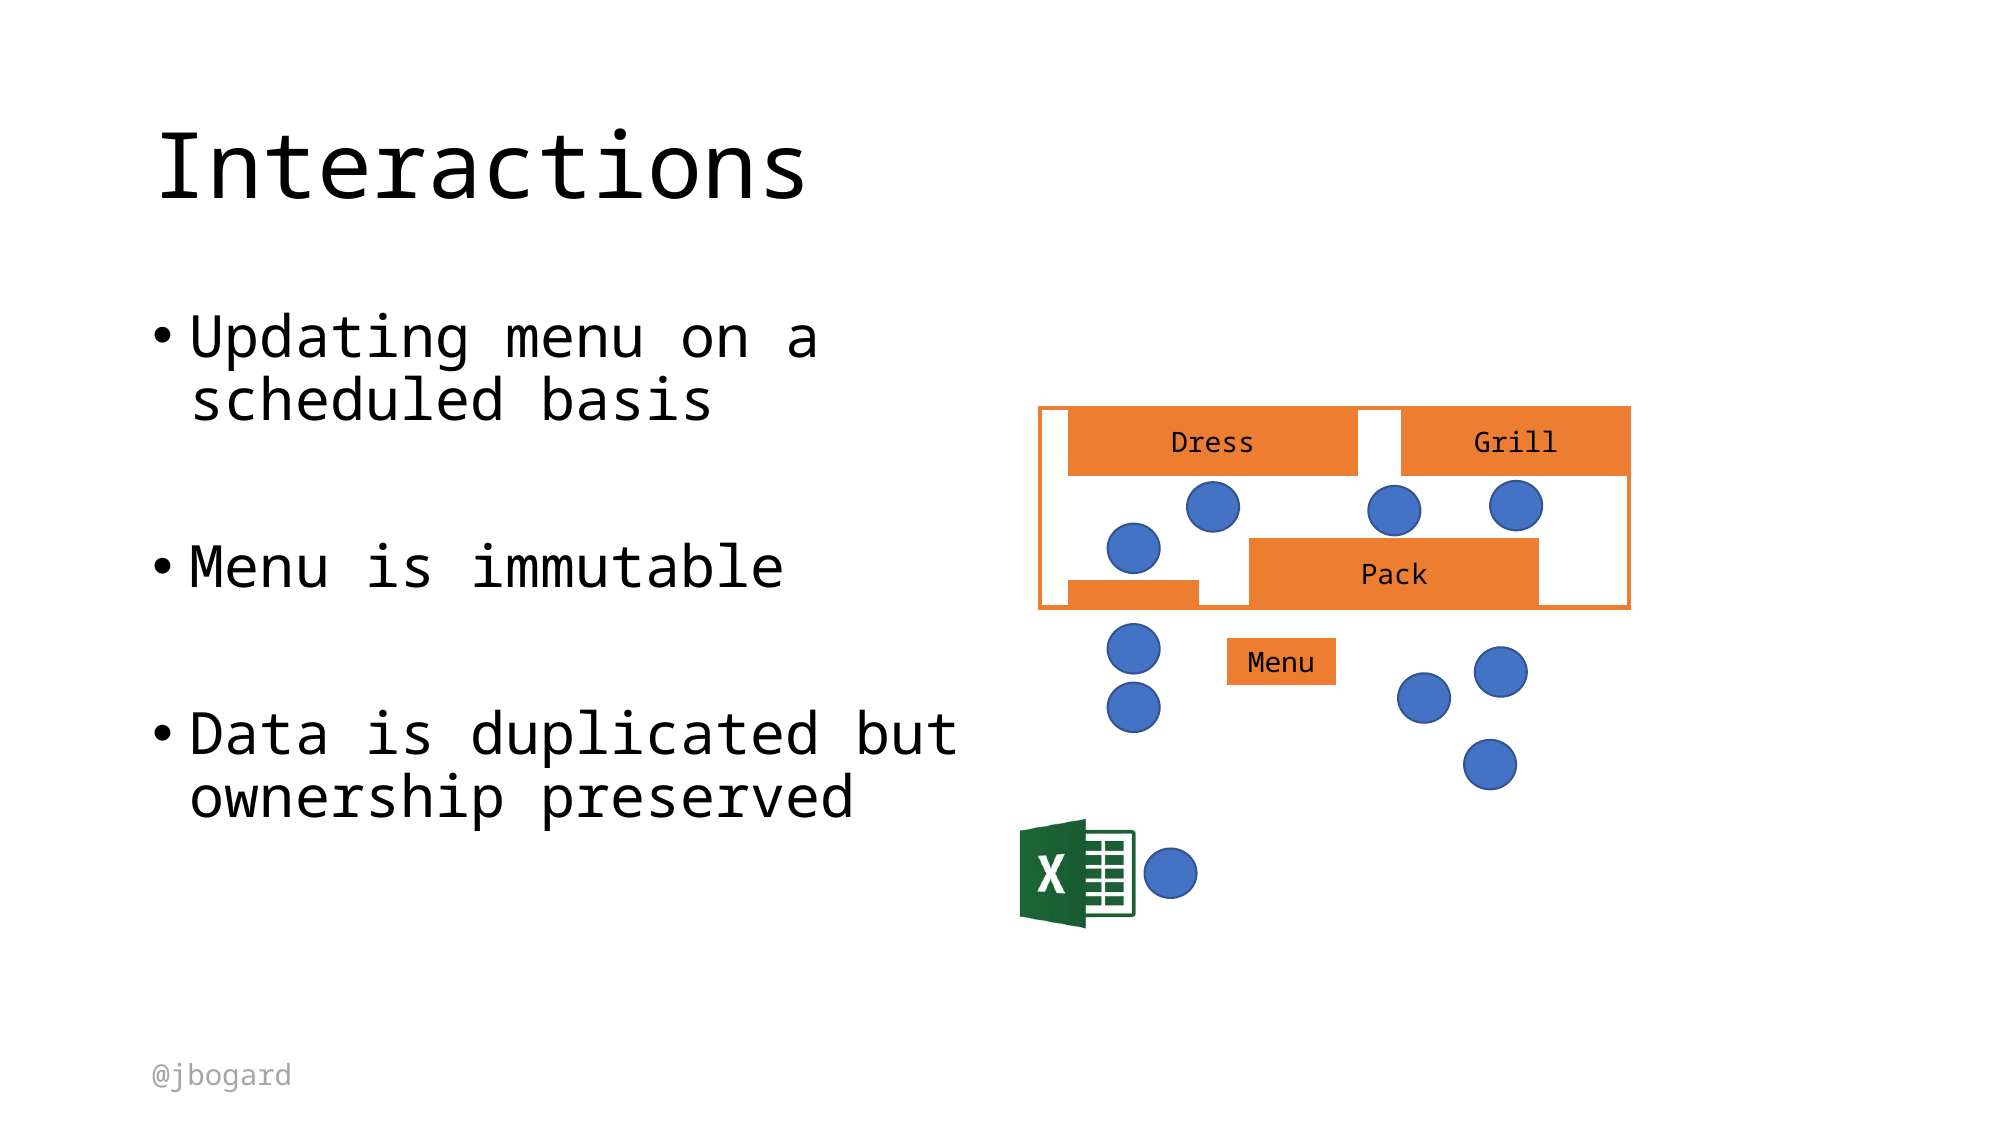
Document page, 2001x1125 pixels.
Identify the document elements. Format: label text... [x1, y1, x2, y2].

text_box [1106, 623, 1161, 675]
text_box Menu [1228, 639, 1335, 684]
list Updating menu on a scheduled basis Menu is immutable Data is duplicated but ownership preserved [137, 299, 988, 1014]
text_box [1106, 681, 1161, 734]
picture [1017, 813, 1138, 934]
text_box [1143, 847, 1198, 899]
text_box [1186, 481, 1241, 533]
text_box [1367, 484, 1422, 537]
text_box Pack [1251, 539, 1538, 607]
text_box Grill [1402, 407, 1630, 475]
text_box [1039, 407, 1630, 608]
text_box [1473, 646, 1528, 698]
text_box Dress [1069, 407, 1357, 475]
text_box [1489, 479, 1544, 532]
text_box [1463, 738, 1518, 791]
text_box [1106, 522, 1161, 575]
text_box [1397, 672, 1452, 724]
text_box [1069, 581, 1198, 608]
title Interactions [137, 59, 1863, 278]
